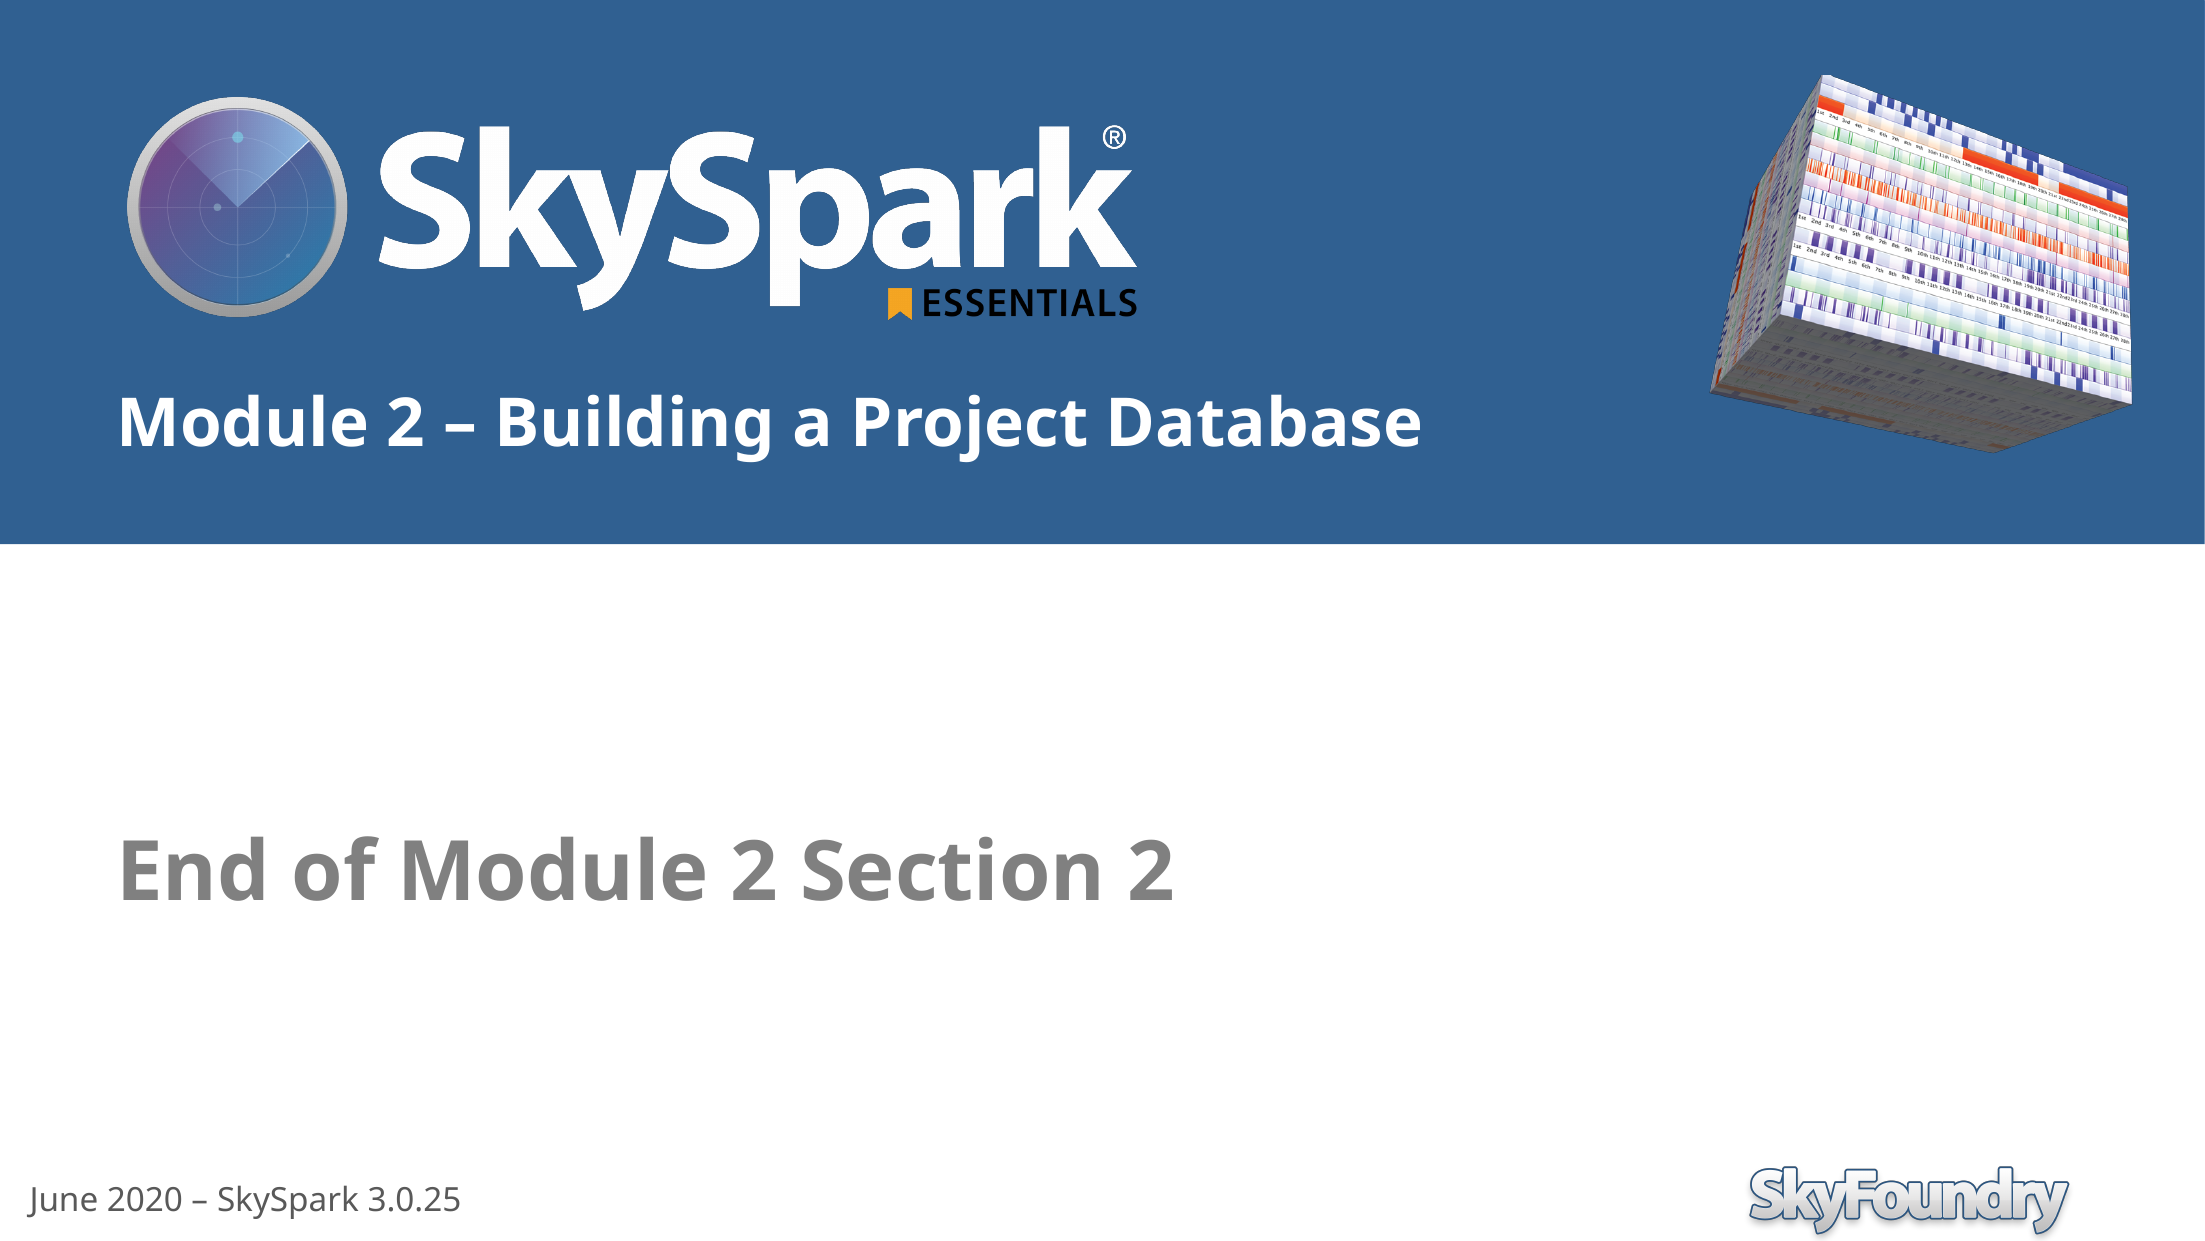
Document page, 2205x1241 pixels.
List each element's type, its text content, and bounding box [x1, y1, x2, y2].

picture [1739, 1145, 2076, 1241]
picture [127, 82, 1140, 325]
list End of Module 2 Section 2 [101, 821, 2165, 934]
picture [1693, 75, 2147, 470]
